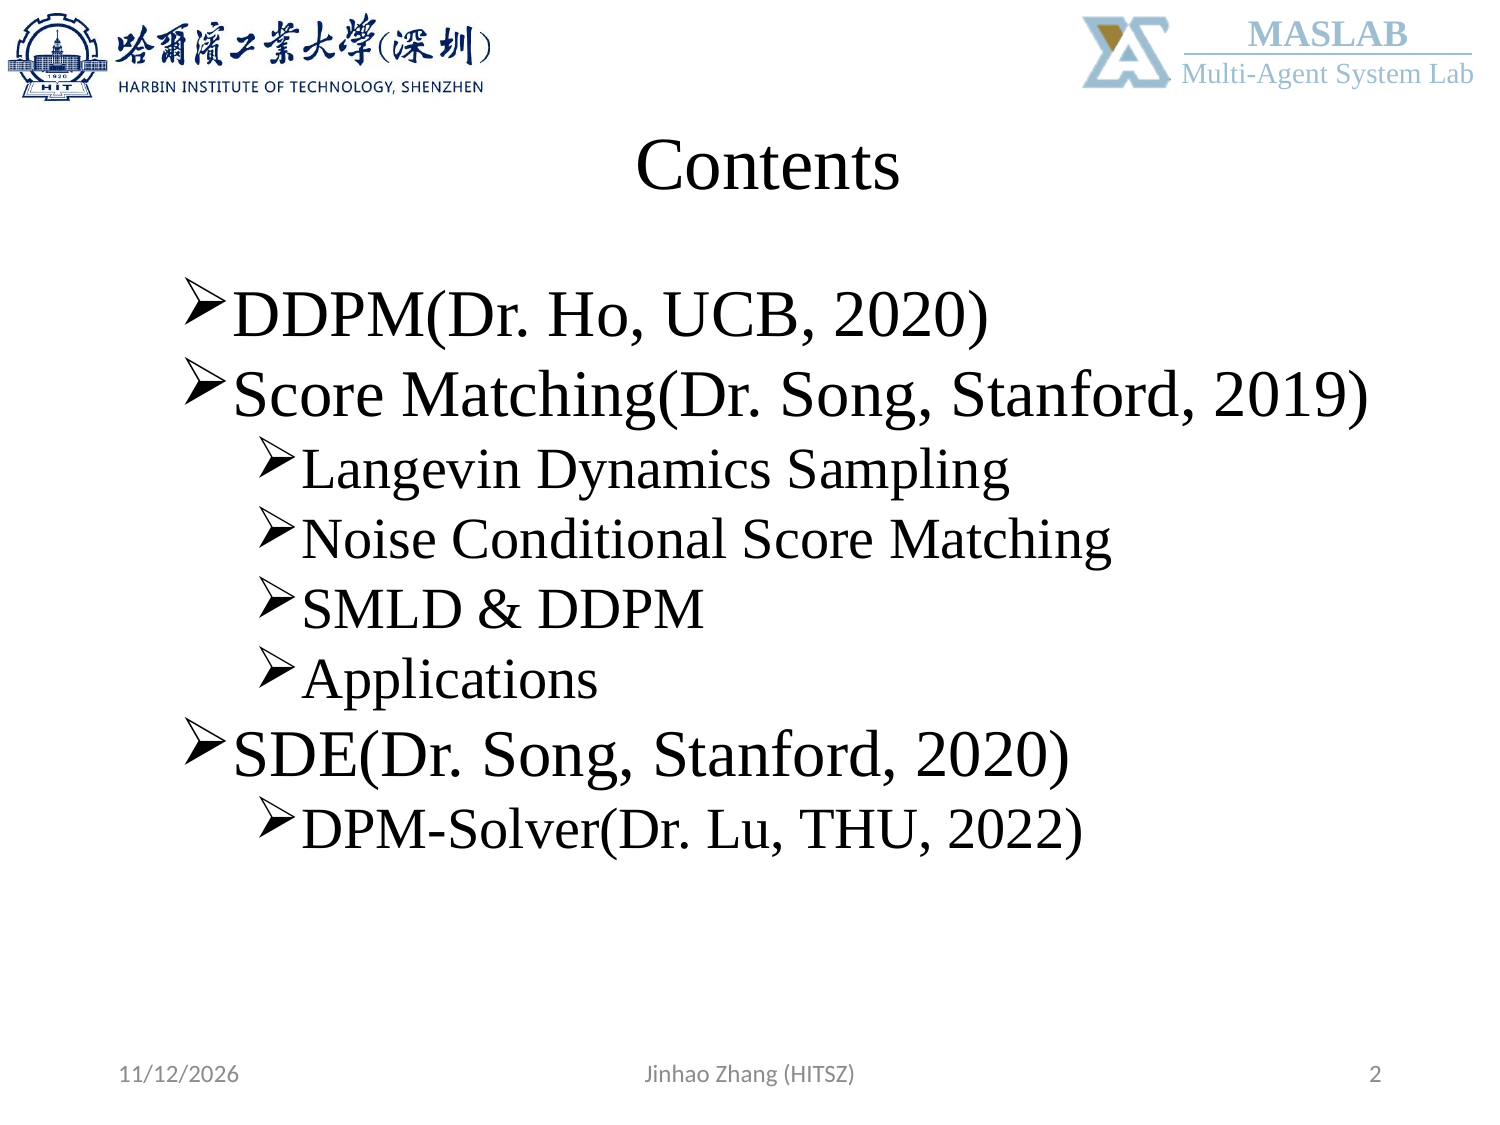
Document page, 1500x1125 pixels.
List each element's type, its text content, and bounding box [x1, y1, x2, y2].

slide_number 2 [1059, 1042, 1397, 1103]
picture [7, 13, 490, 103]
text_box DDPM(Dr. Ho, UCB, 2020) Score Matching(Dr. Song, Stanford, 2019) Langevin Dynamics Sampling Noise Conditional Score Matching SMLD & DDPM Applications SDE(Dr. Song, Stanford, 2020) DPM-Solver(Dr. Lu, THU, 2022) [164, 262, 1405, 948]
picture [1080, 15, 1171, 90]
text_box Contents [620, 107, 950, 213]
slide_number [103, 1042, 441, 1103]
footer Jinhao Zhang (HITSZ) [496, 1042, 1004, 1103]
